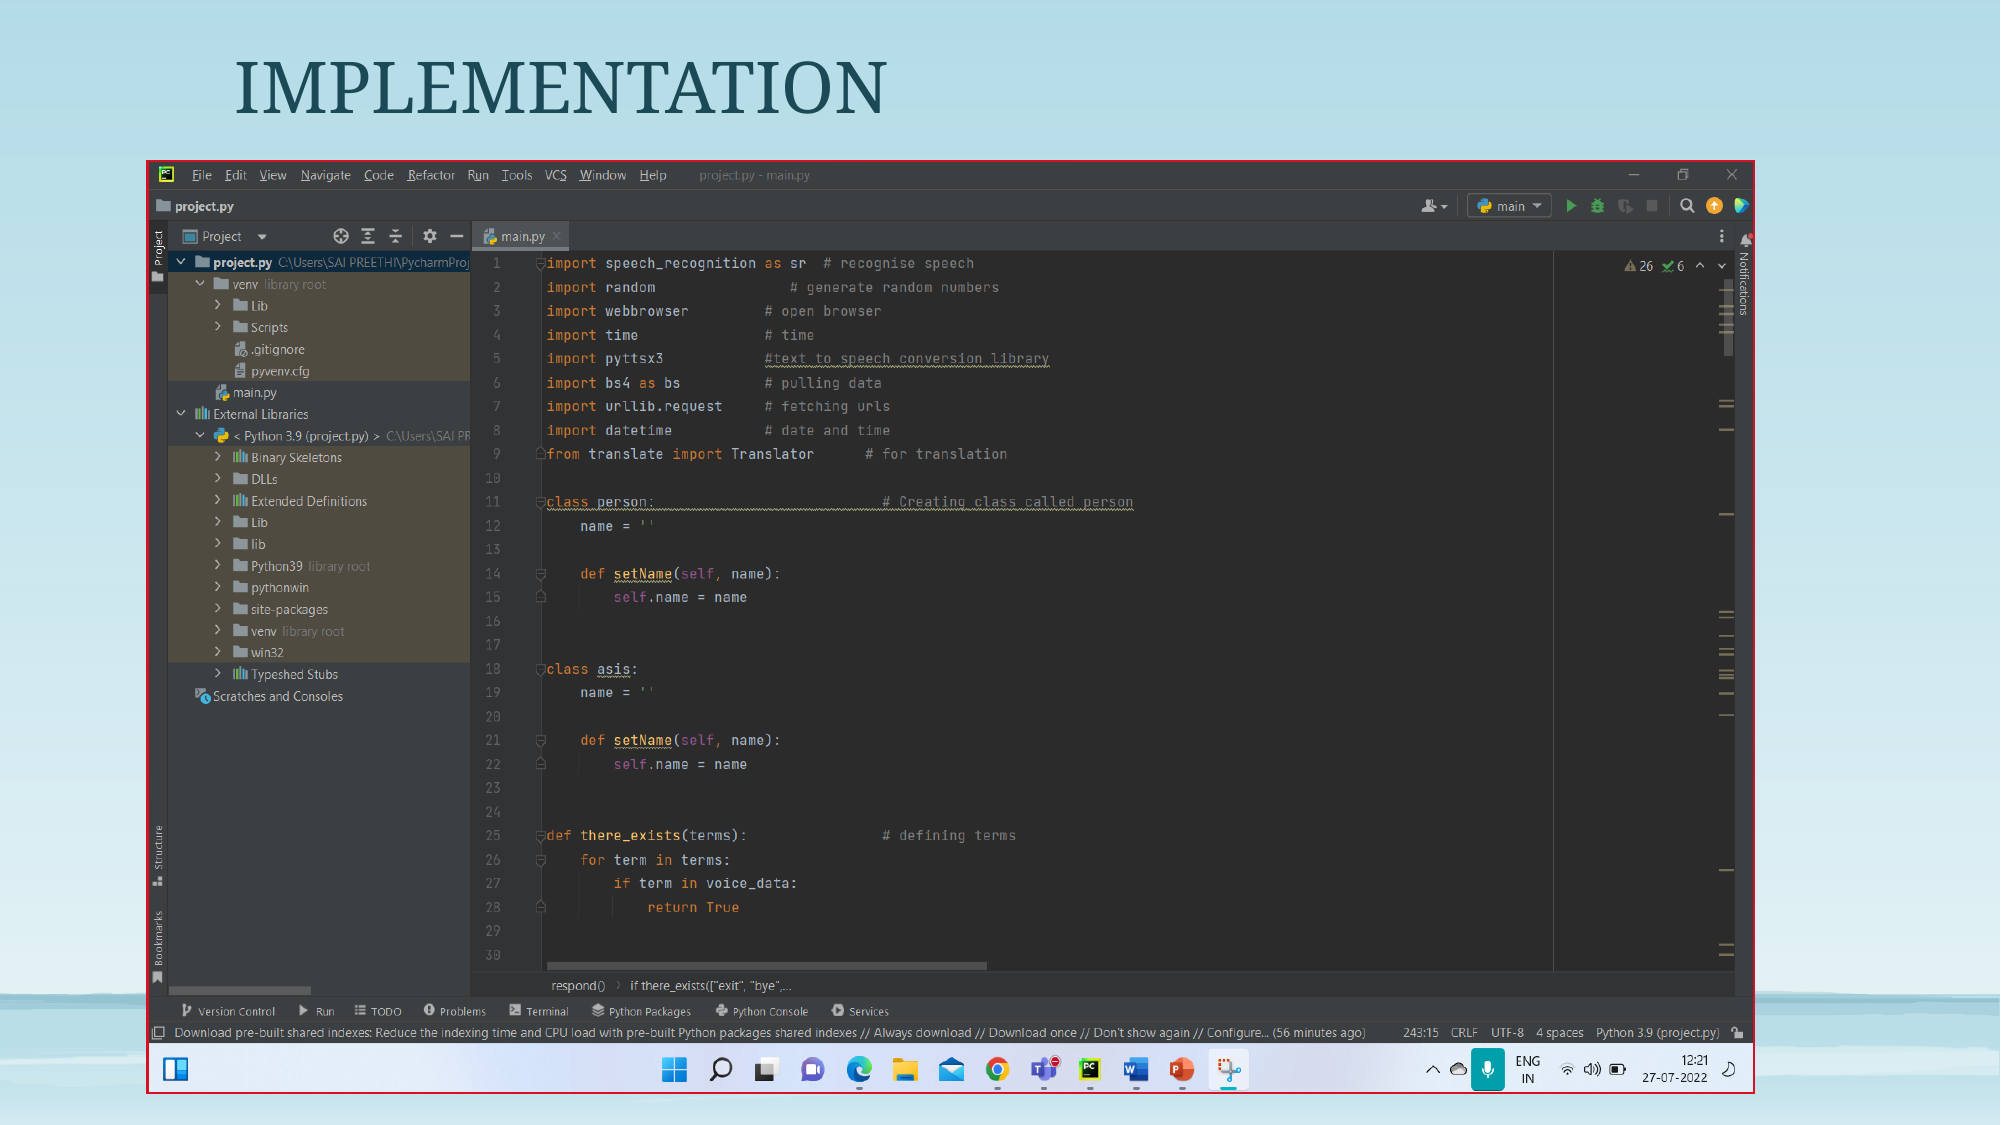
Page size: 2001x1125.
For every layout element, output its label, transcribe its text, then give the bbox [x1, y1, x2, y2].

title IMPLEMENTATION [219, 43, 1780, 222]
picture [0, 160, 2000, 1103]
